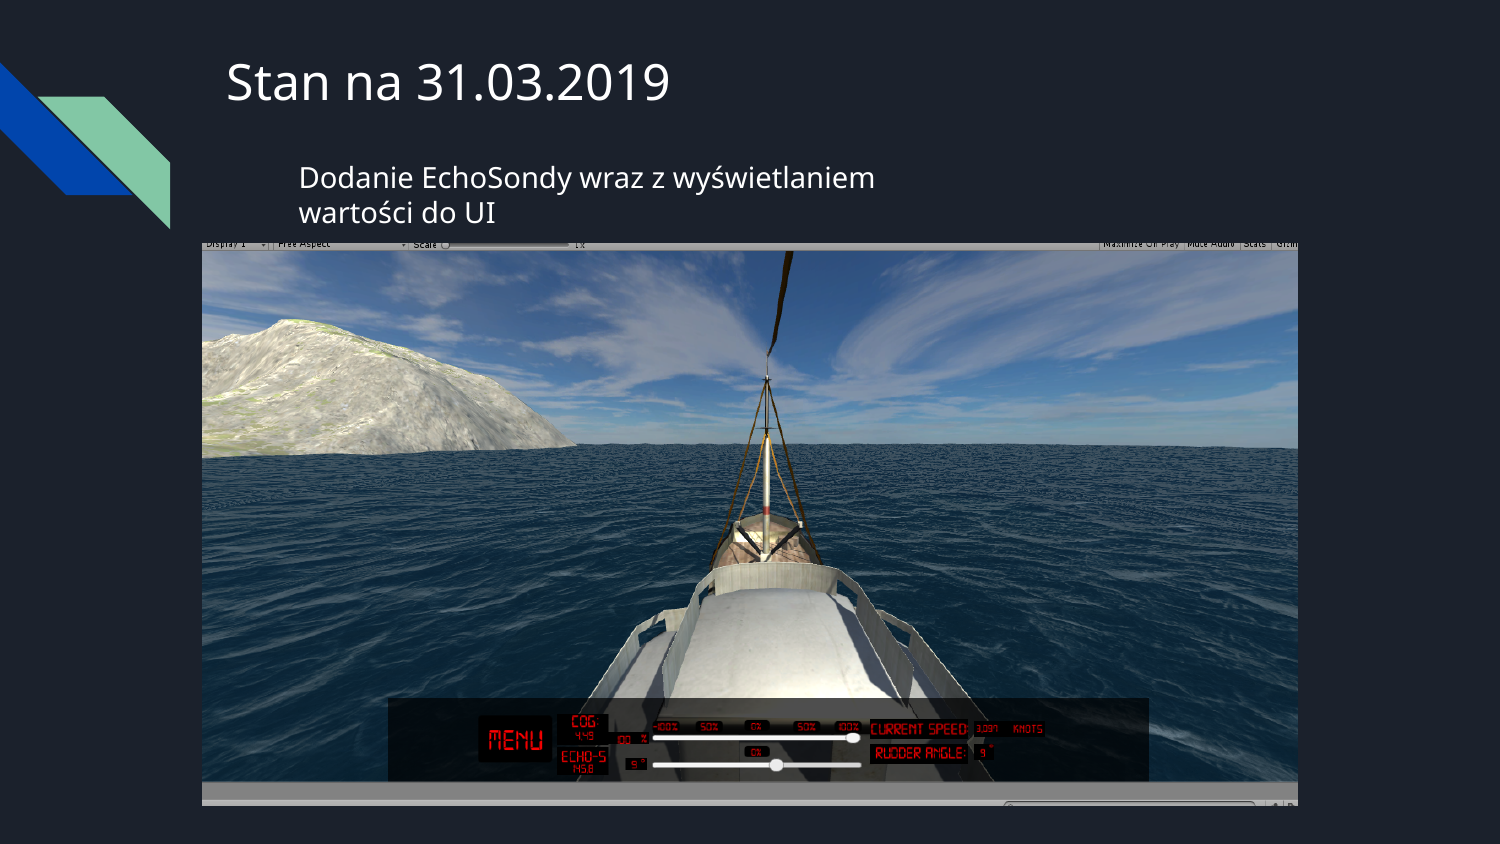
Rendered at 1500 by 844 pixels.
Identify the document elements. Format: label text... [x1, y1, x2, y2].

title Stan na 31.03.2019 [211, 35, 1367, 186]
picture [202, 243, 1298, 806]
text_box Dodanie EchoSondy wraz z wyświetlaniem wartości do UI [283, 144, 915, 233]
